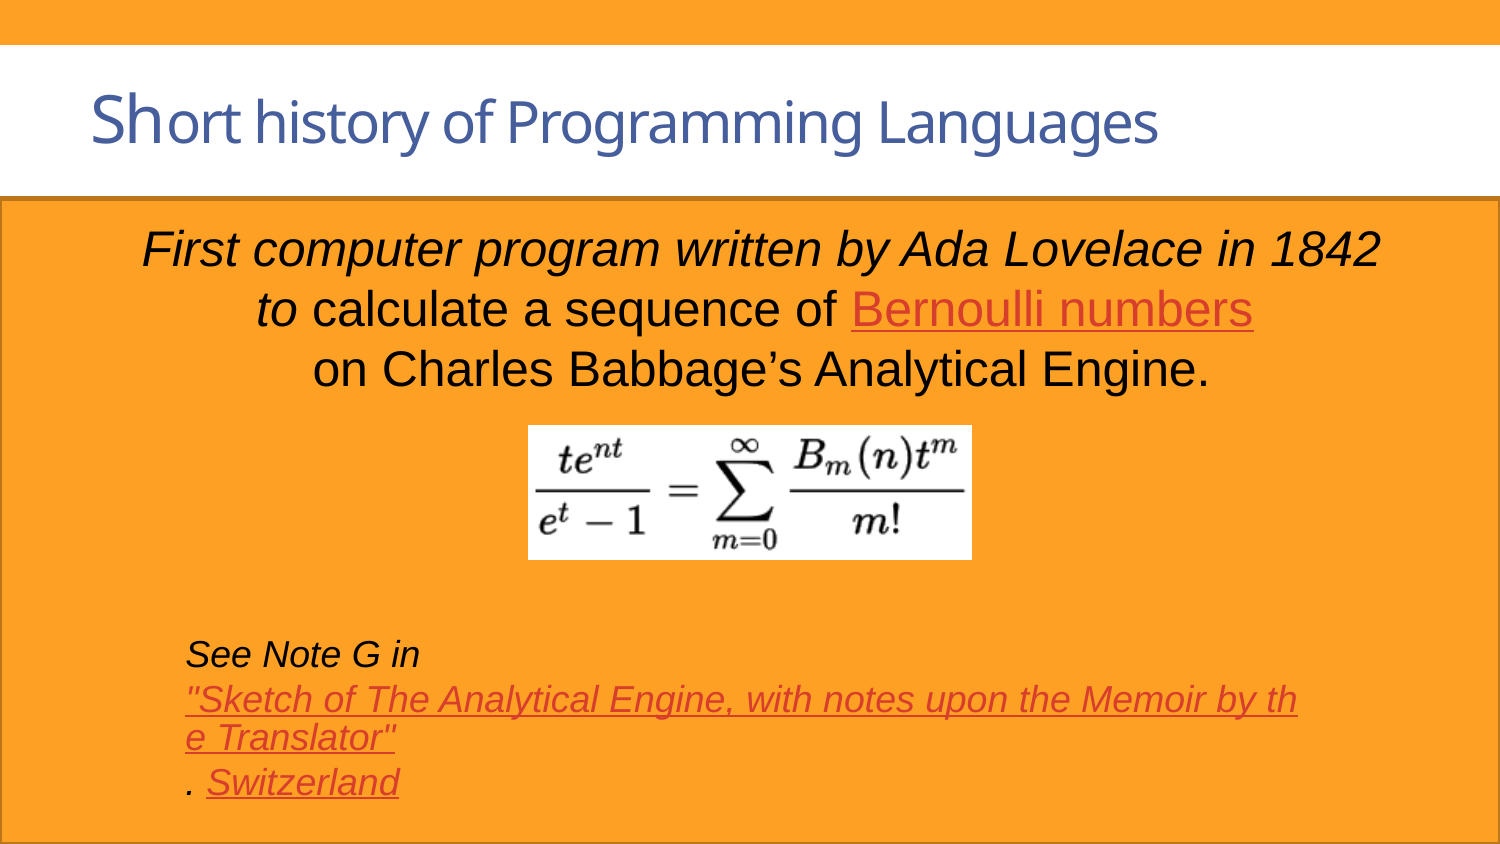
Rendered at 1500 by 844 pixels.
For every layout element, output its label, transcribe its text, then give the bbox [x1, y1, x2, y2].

text_box [0, 196, 1500, 844]
title Short history of Programming Languages [75, 55, 1425, 178]
picture [528, 424, 972, 560]
text_box First computer program written by Ada Lovelace in 1842 to calculate a sequence of Bernoulli numbers on Charles Babbage’s Analytical Engine. [53, 209, 1471, 404]
text_box See Note G in "Sketch of The Analytical Engine, with notes upon the Memoir by the Translator". Switzerland [170, 622, 1330, 773]
